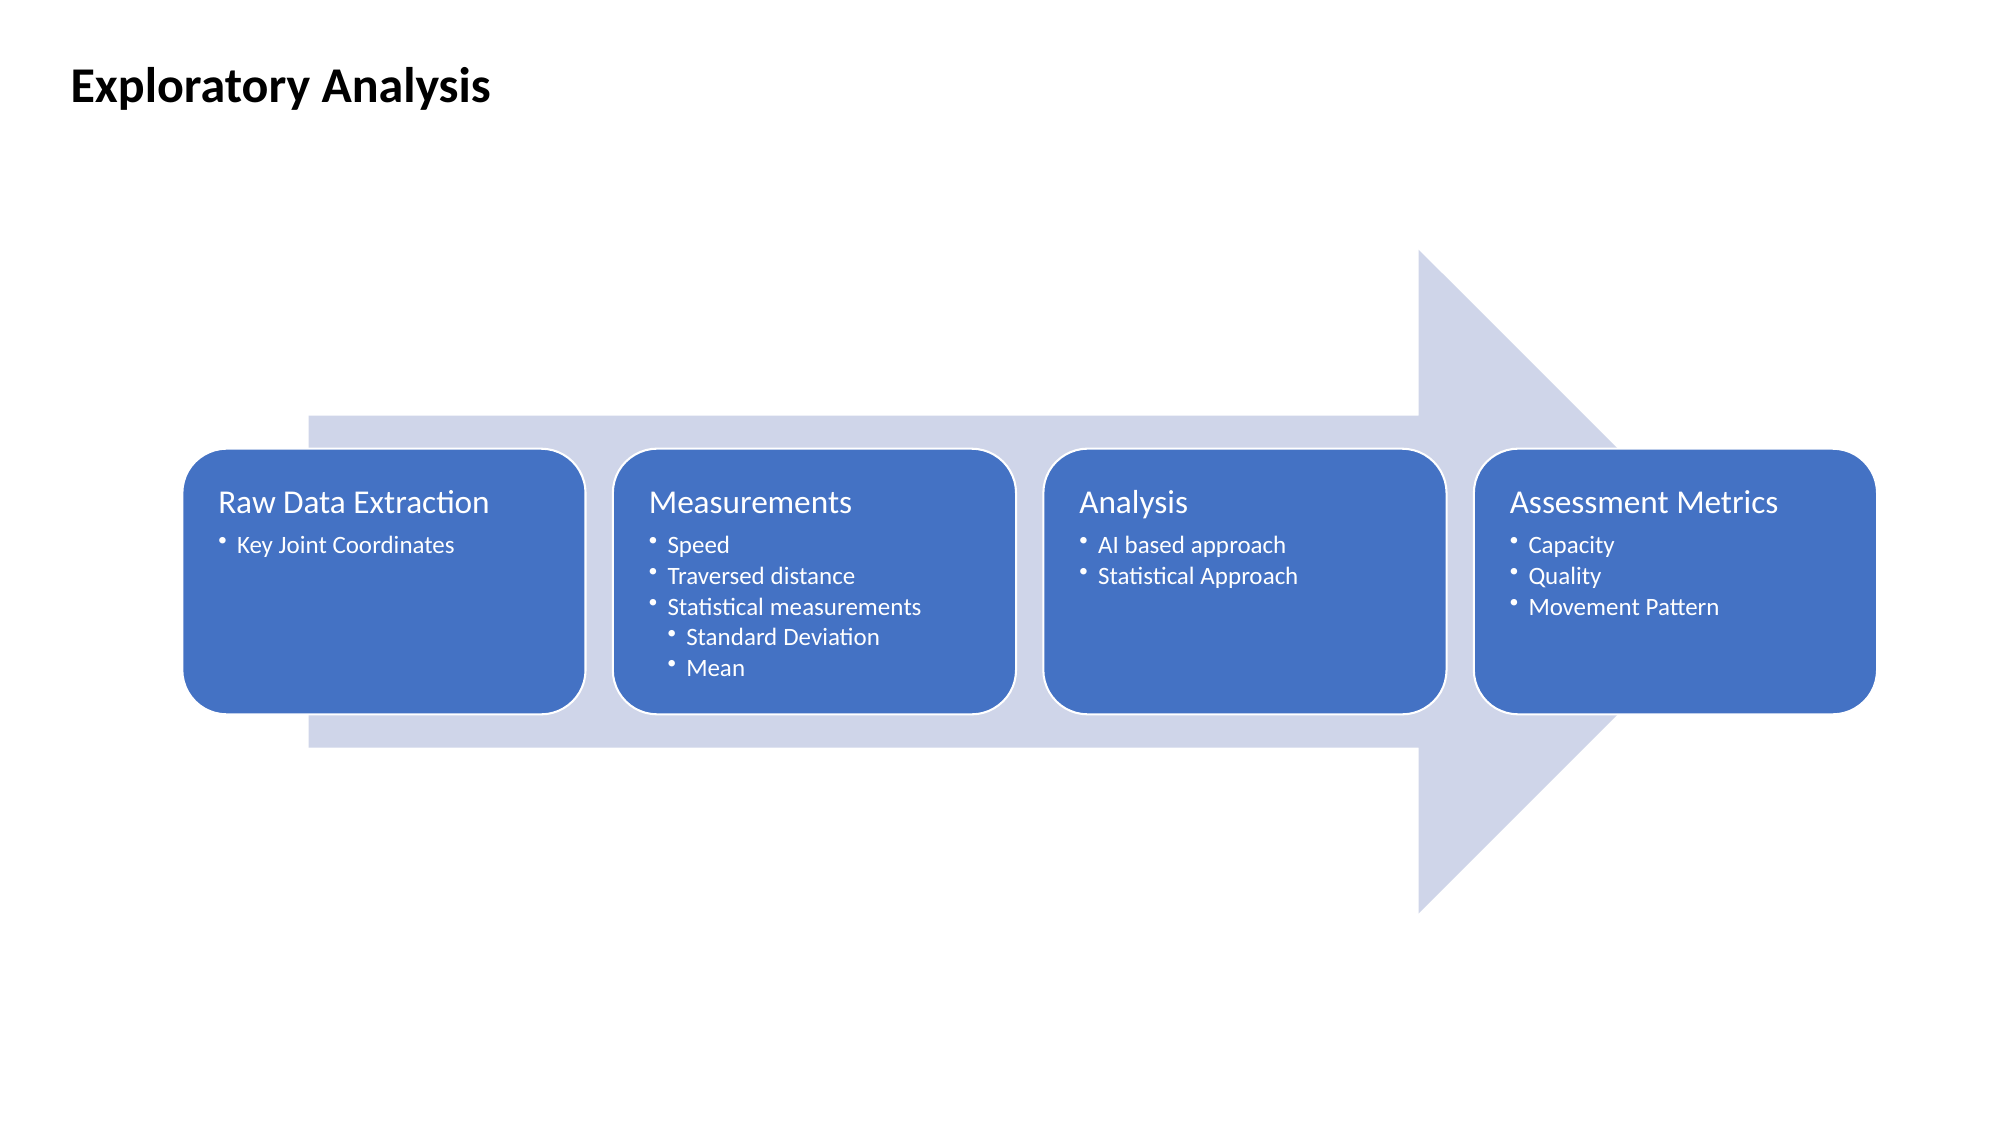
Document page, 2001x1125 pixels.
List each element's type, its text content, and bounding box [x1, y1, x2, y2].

text_box Exploratory Analysis [55, 44, 1170, 120]
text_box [181, 249, 1878, 914]
